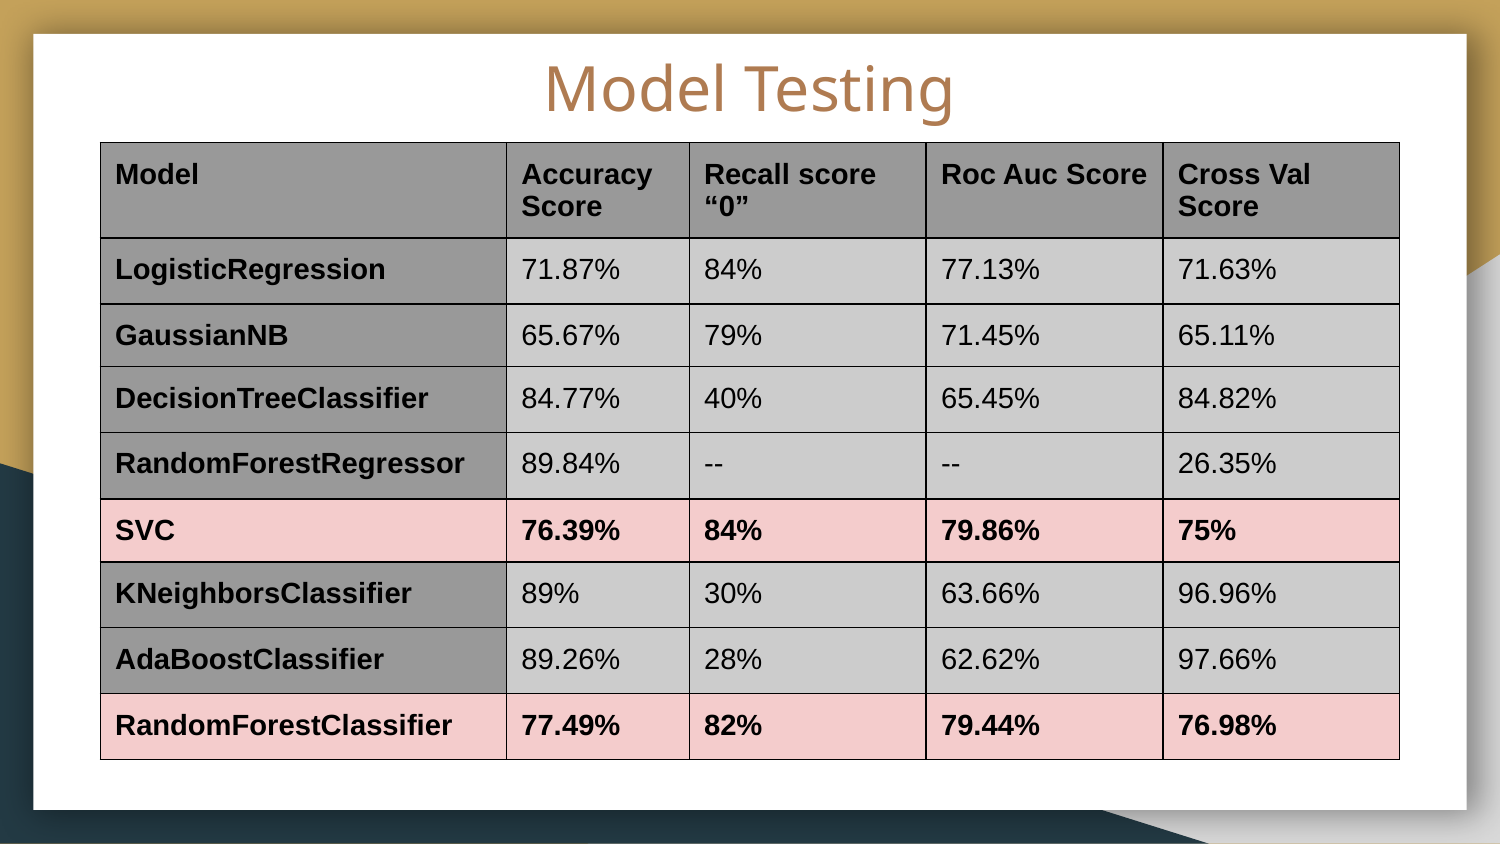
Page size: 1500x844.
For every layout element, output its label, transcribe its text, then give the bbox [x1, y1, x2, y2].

table_cell 79% [690, 305, 925, 366]
table_cell 75% [1164, 500, 1399, 561]
table_cell 26.35% [1164, 433, 1399, 498]
table_cell AdaBoostClassifier [101, 628, 506, 693]
table_cell 71.87% [507, 239, 689, 303]
table_cell RandomForestClassifier [101, 694, 506, 759]
table_cell -- [690, 433, 925, 498]
table_cell RandomForestRegressor [101, 433, 506, 498]
table_cell 62.62% [927, 628, 1162, 693]
table_cell 77.49% [507, 694, 689, 759]
table_header Accuracy Score [507, 143, 689, 237]
table_cell SVC [101, 500, 506, 561]
table_cell 71.45% [927, 305, 1162, 366]
table_cell KNeighborsClassifier [101, 563, 506, 627]
table_cell LogisticRegression [101, 239, 506, 303]
table_cell 89.26% [507, 628, 689, 693]
table_cell 76.39% [507, 500, 689, 561]
table_cell 84% [690, 239, 925, 303]
table_cell 71.63% [1164, 239, 1399, 303]
table_cell 76.98% [1164, 694, 1399, 759]
table_cell 40% [690, 367, 925, 432]
table_cell 65.11% [1164, 305, 1399, 366]
table_cell 79.44% [927, 694, 1162, 759]
table_cell 77.13% [927, 239, 1162, 303]
table_cell 84.82% [1164, 367, 1399, 432]
table_cell 82% [690, 694, 925, 759]
table_cell 96.96% [1164, 563, 1399, 627]
table_cell 89.84% [507, 433, 689, 498]
table_cell 63.66% [927, 563, 1162, 627]
table_cell GaussianNB [101, 305, 506, 366]
table_cell 30% [690, 563, 925, 627]
table_header Cross Val Score [1164, 143, 1399, 237]
table_cell -- [927, 433, 1162, 498]
table_cell DecisionTreeClassifier [101, 367, 506, 432]
table_cell 65.67% [507, 305, 689, 366]
table_header Roc Auc Score [927, 143, 1162, 237]
table_header Model [101, 143, 506, 237]
table_cell 89% [507, 563, 689, 627]
table_header Recall score “0” [690, 143, 925, 237]
table_cell 84% [690, 500, 925, 561]
table_cell 84.77% [507, 367, 689, 432]
table_cell 79.86% [927, 500, 1162, 561]
table_cell 65.45% [927, 367, 1162, 432]
table_cell 97.66% [1164, 628, 1399, 693]
title Model Testing [445, 33, 1055, 131]
table_cell 28% [690, 628, 925, 693]
